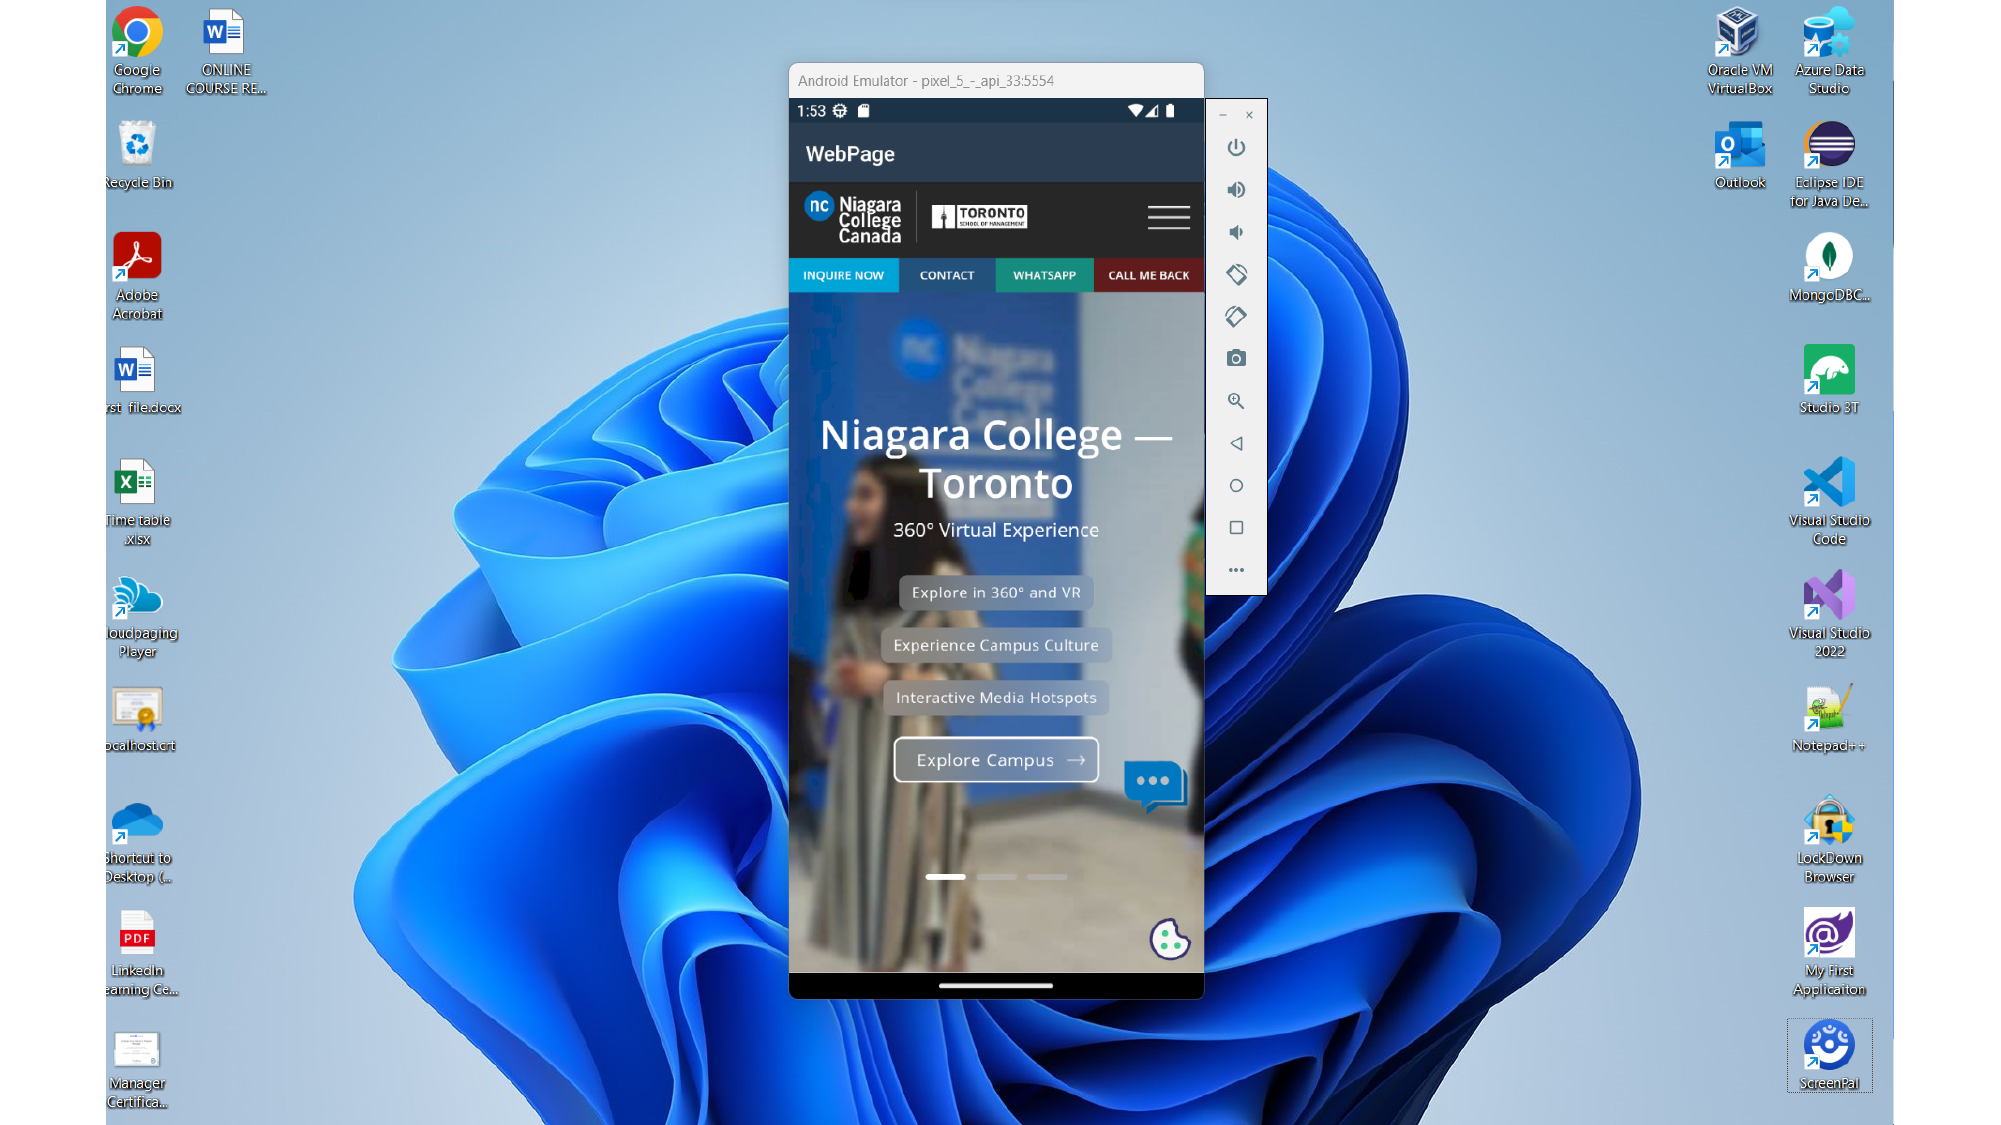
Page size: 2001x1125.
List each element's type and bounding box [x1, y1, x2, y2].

picture [106, 0, 1894, 1125]
